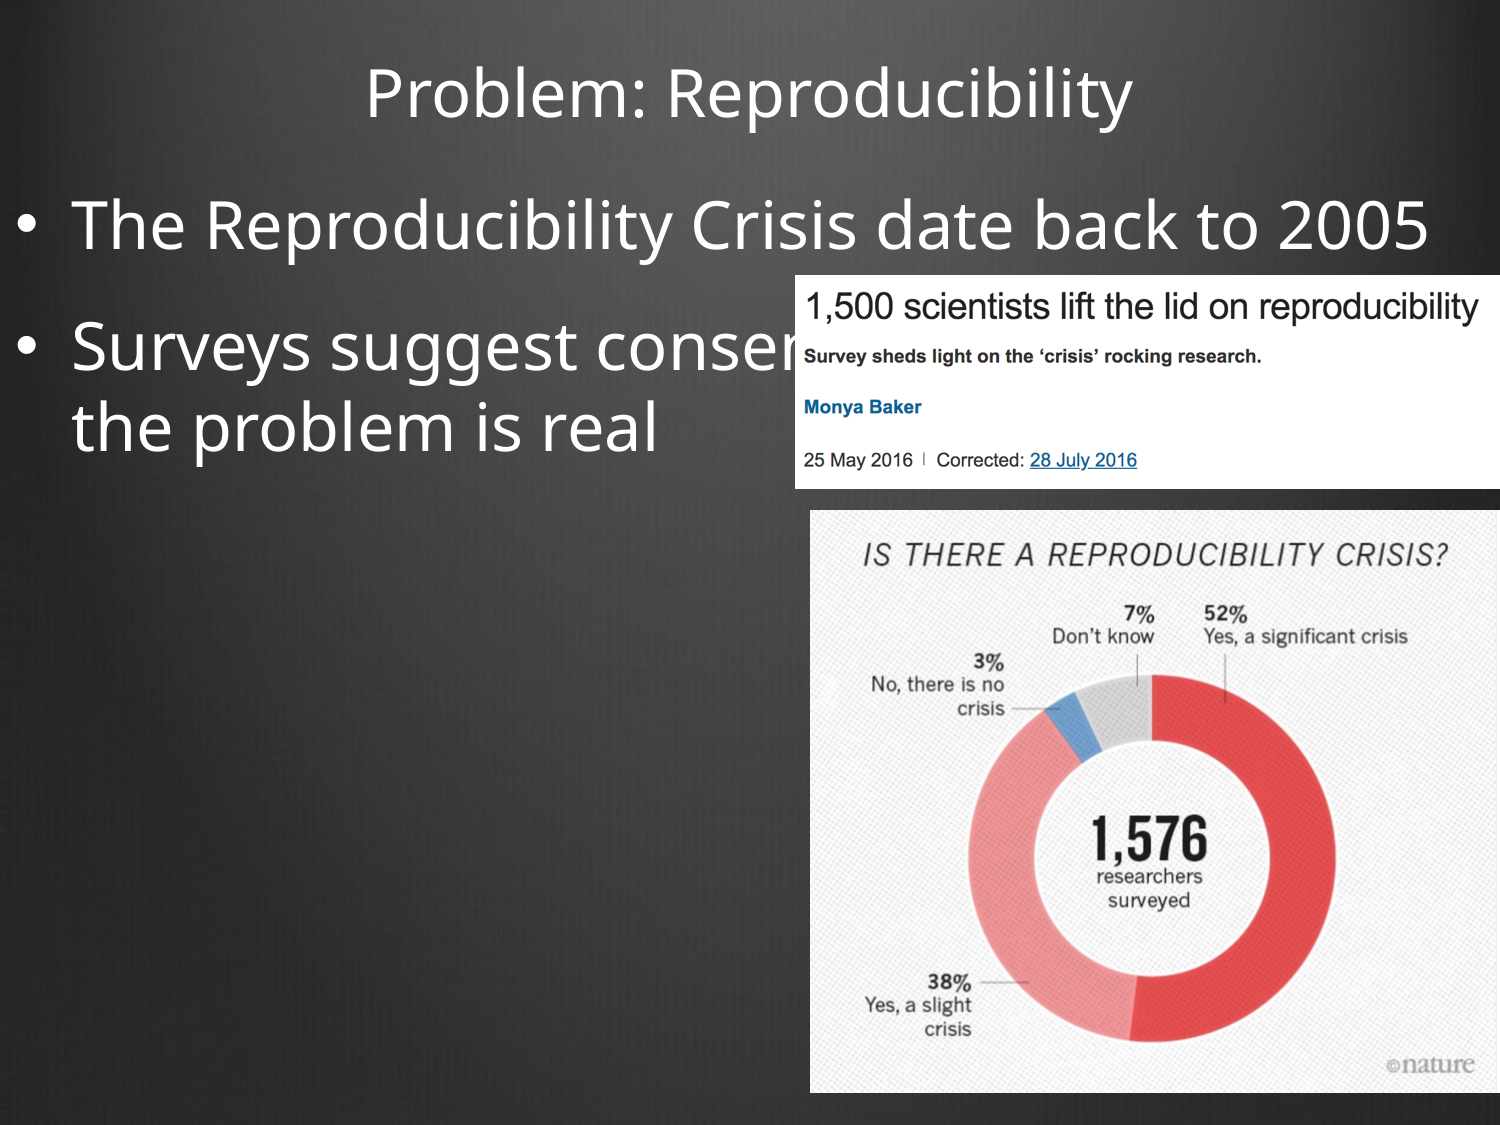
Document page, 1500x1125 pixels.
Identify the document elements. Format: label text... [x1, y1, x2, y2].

picture [810, 510, 1500, 1093]
title Problem: Reproducibility [112, 19, 1388, 163]
picture [795, 275, 1500, 489]
list The Reproducibility Crisis date back to 2005 Surveys suggest consensus the problem is real [0, 174, 1500, 874]
